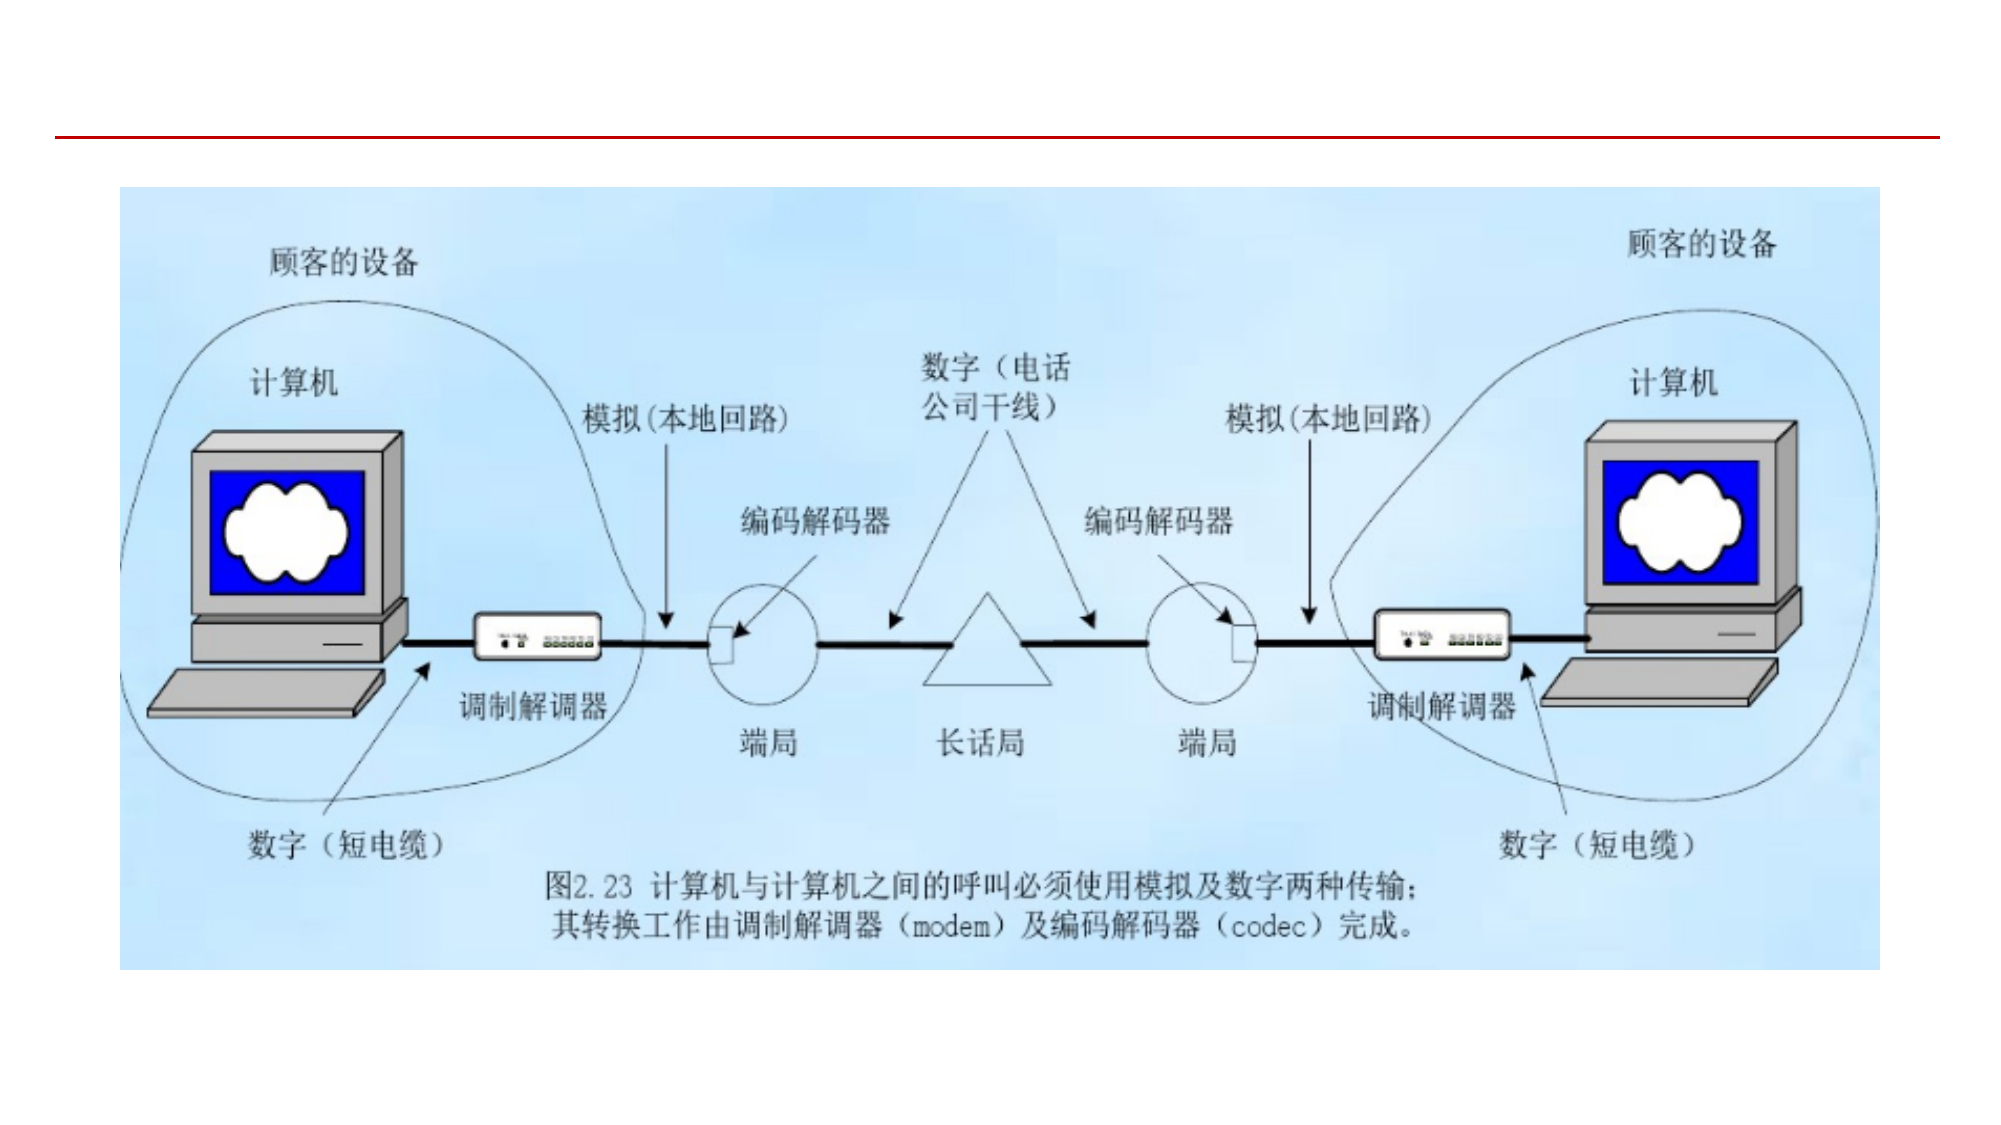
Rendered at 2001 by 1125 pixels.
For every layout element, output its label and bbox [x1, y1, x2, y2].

picture [120, 187, 1880, 970]
